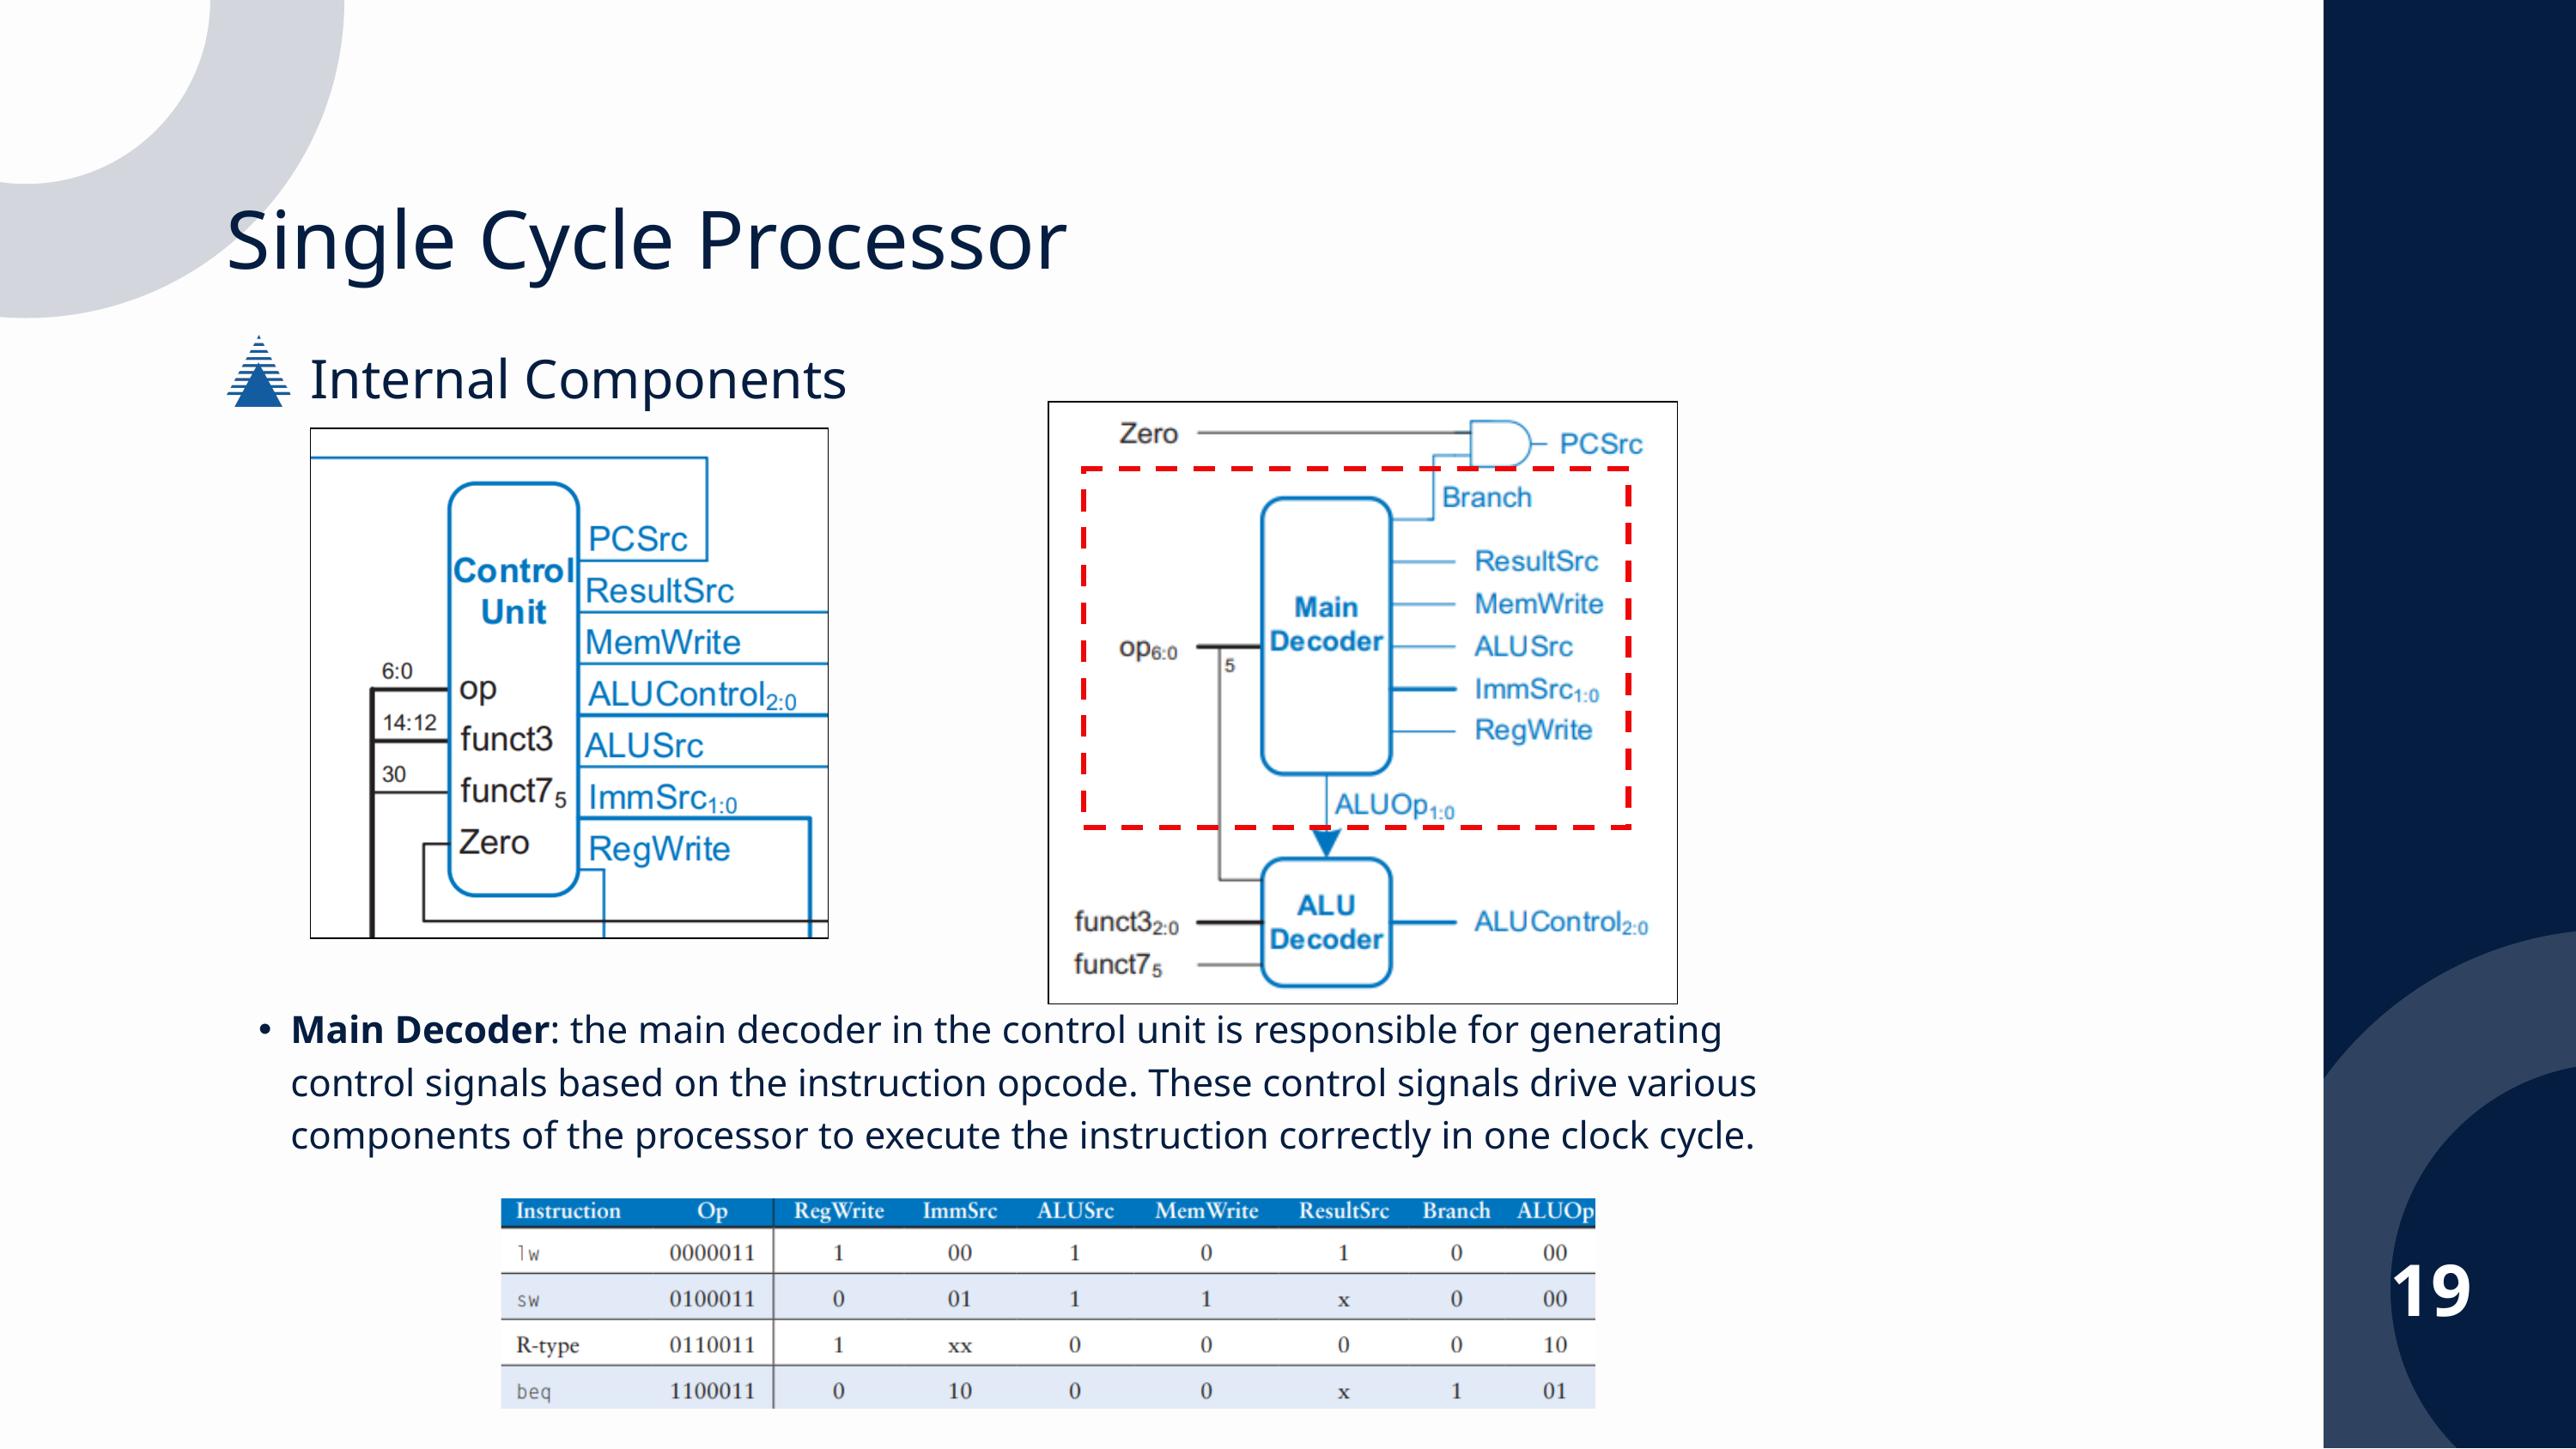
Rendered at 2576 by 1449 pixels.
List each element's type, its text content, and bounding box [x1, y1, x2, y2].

text_box Single Cycle Processor [226, 172, 1343, 285]
text_box [310, 427, 829, 939]
text_box [501, 1198, 1595, 1409]
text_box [1083, 468, 1629, 828]
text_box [0, 0, 278, 252]
text_box [1048, 401, 1678, 998]
text_box Main Decoder: the main decoder in the control unit is responsible for generating control signals based on the instruction opcode. These control signals drive various components of the processor to execute the instruction correctly in one clock cycle. [226, 998, 1809, 1157]
text_box [227, 335, 291, 408]
text_box Internal Components [310, 334, 1426, 410]
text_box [2323, 0, 2576, 1449]
